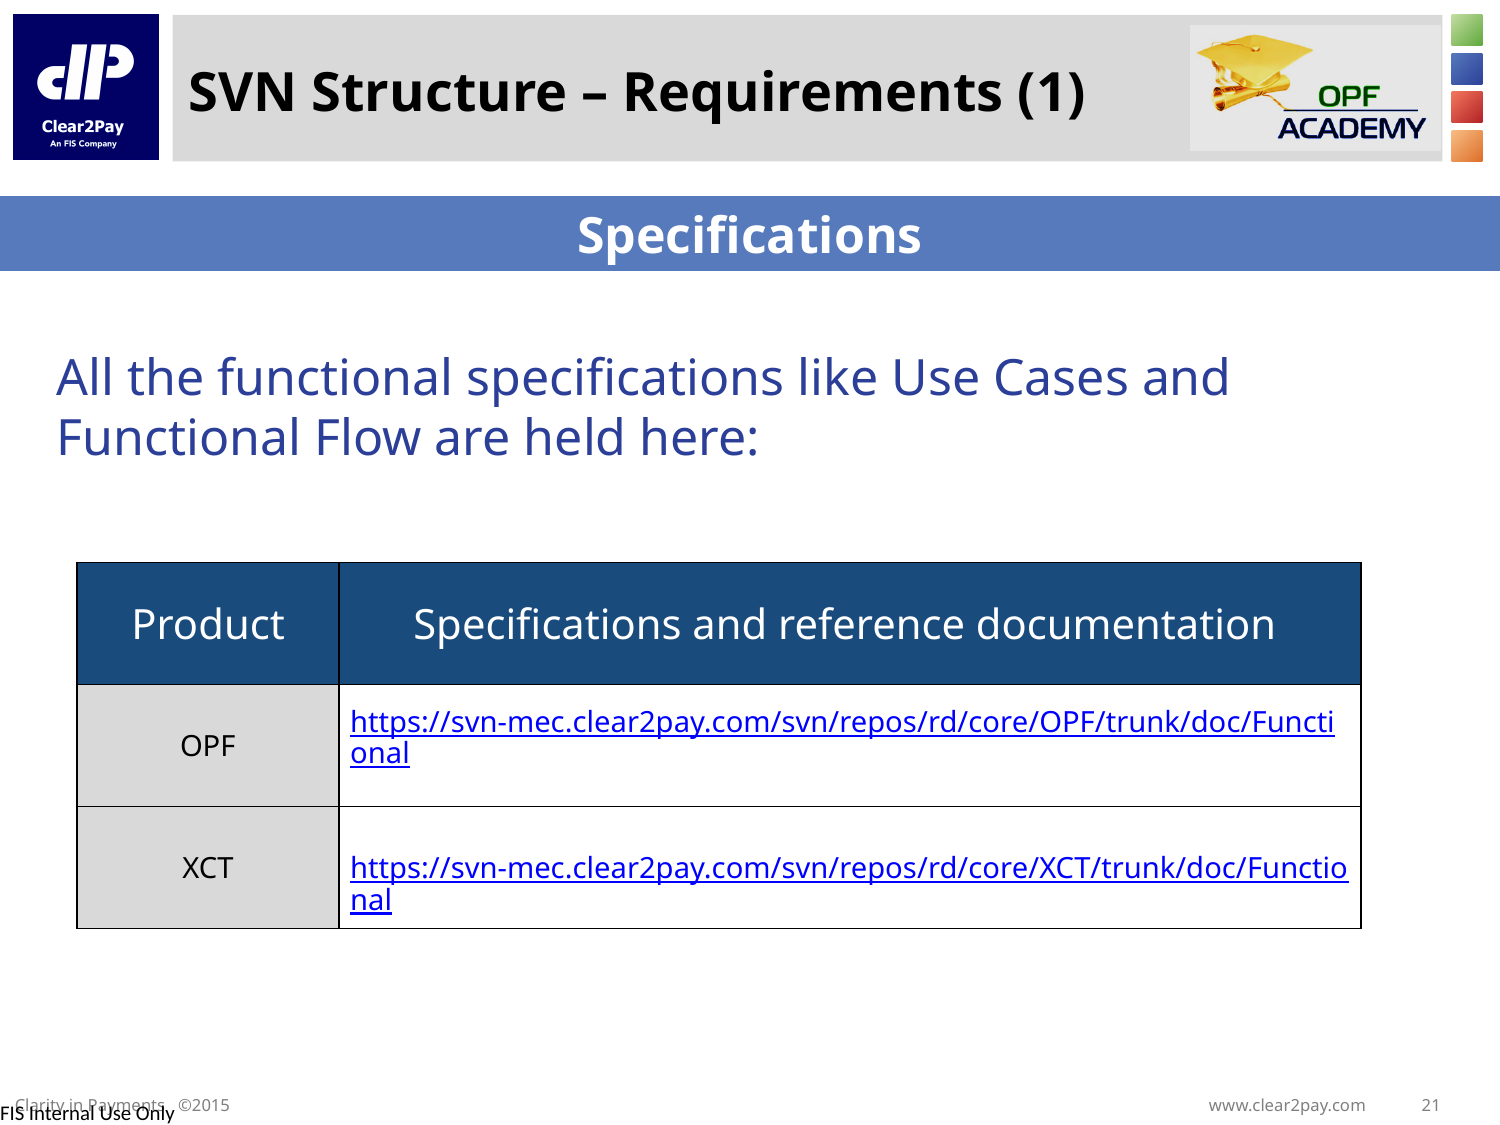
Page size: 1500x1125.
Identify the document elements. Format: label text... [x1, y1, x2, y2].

table_cell OPF [78, 685, 338, 806]
table_cell https://svn-mec.clear2pay.com/svn/repos/rd/core/XCT/trunk/doc/Functional [340, 807, 1360, 928]
text_box Specifications [0, 196, 1500, 271]
table_header Specifications and reference documentation [340, 563, 1360, 684]
table_header Product [78, 563, 338, 684]
picture [13, 14, 159, 160]
title SVN Structure – Requirements (1) [173, 25, 1189, 155]
table_cell XCT [78, 807, 338, 928]
list All the functional specifications like Use Cases and Functional Flow are held here: [41, 338, 1487, 1067]
table_cell https://svn-mec.clear2pay.com/svn/repos/rd/core/OPF/trunk/doc/Functional [340, 685, 1360, 806]
picture [1190, 25, 1441, 151]
